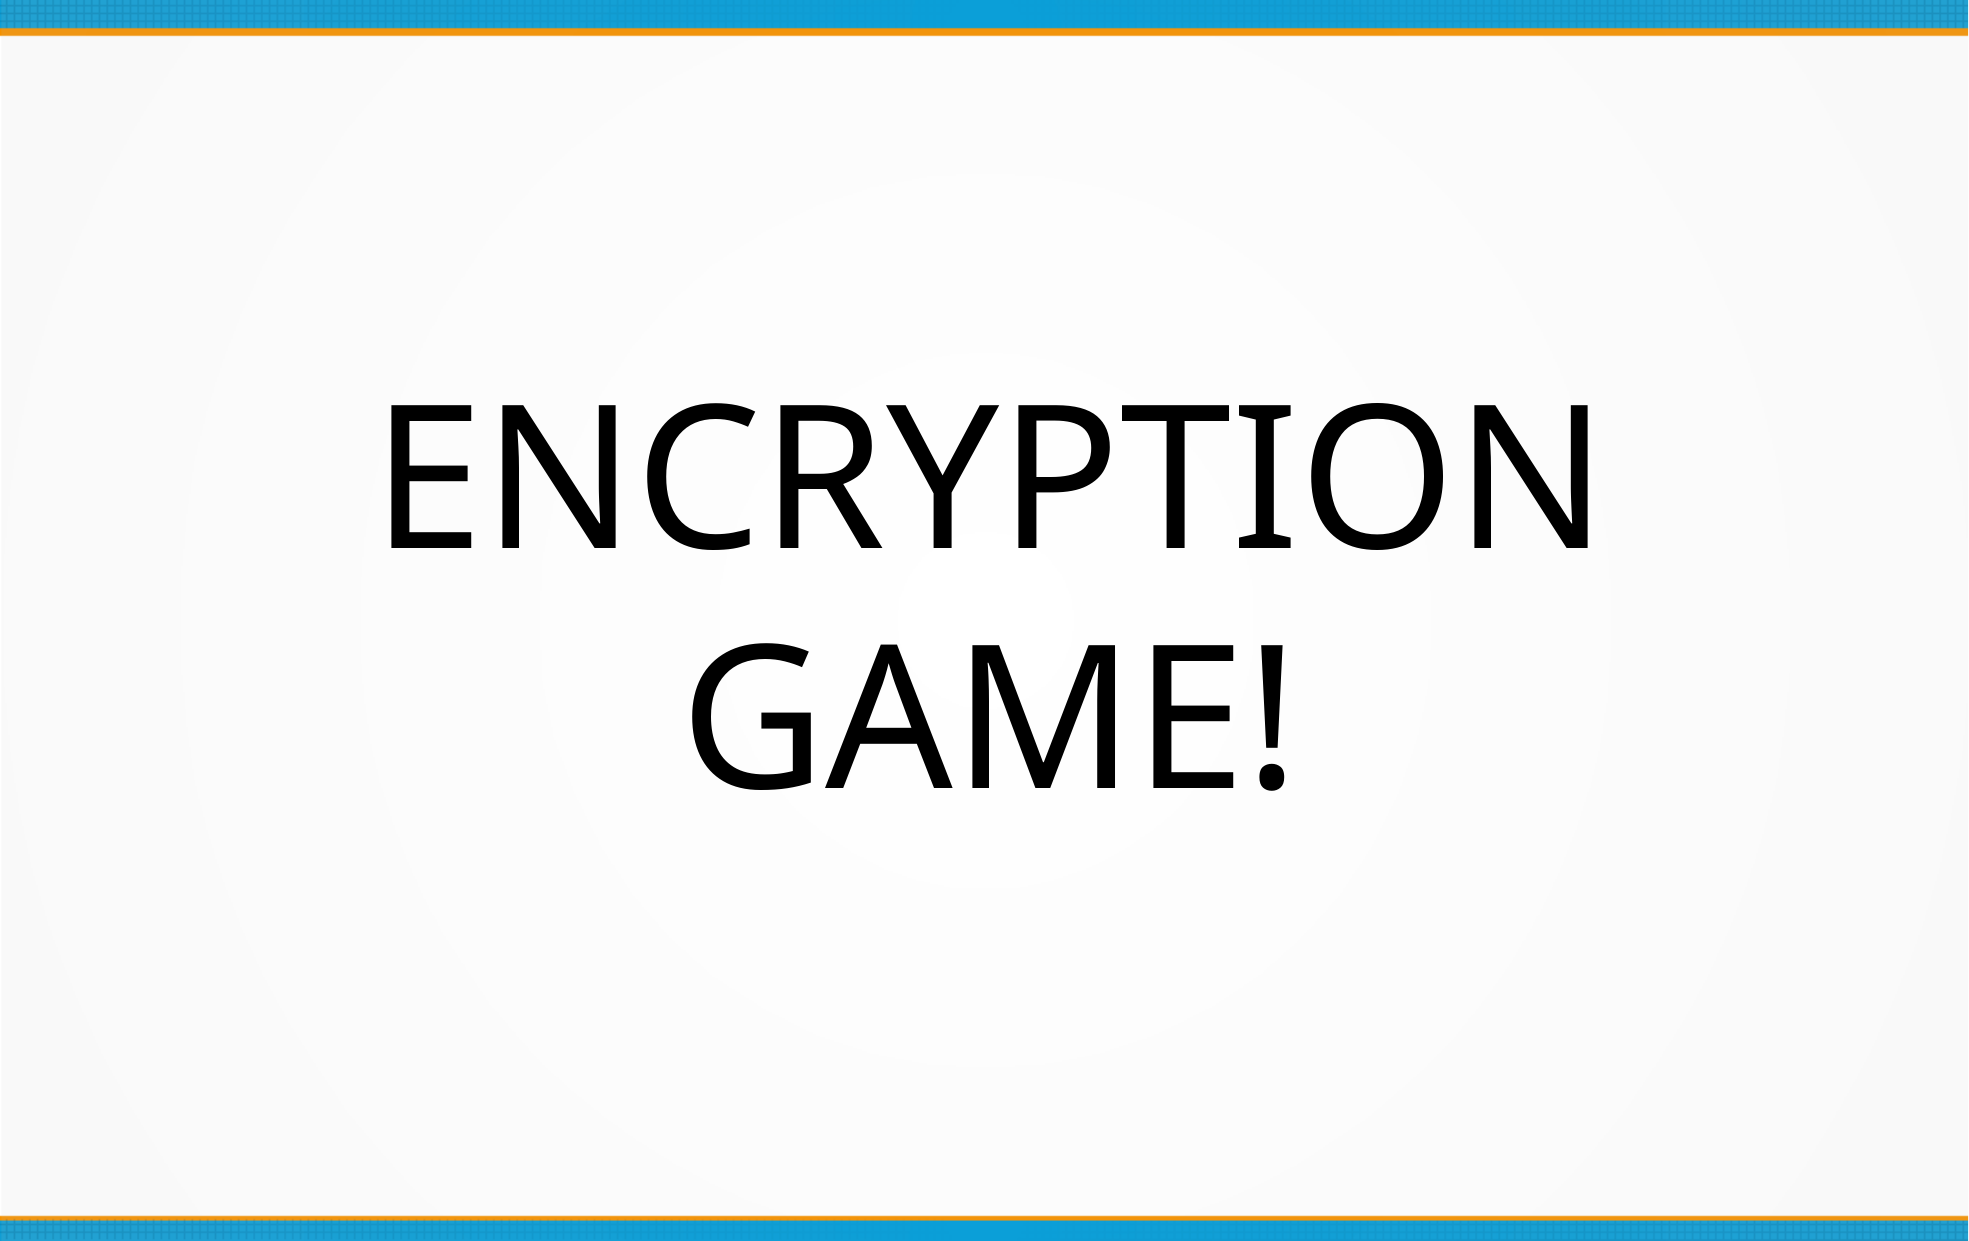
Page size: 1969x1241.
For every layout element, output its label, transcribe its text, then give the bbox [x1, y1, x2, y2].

text_box ENCRYPTION GAME! [119, 389, 1860, 789]
picture [0, 0, 1969, 1241]
